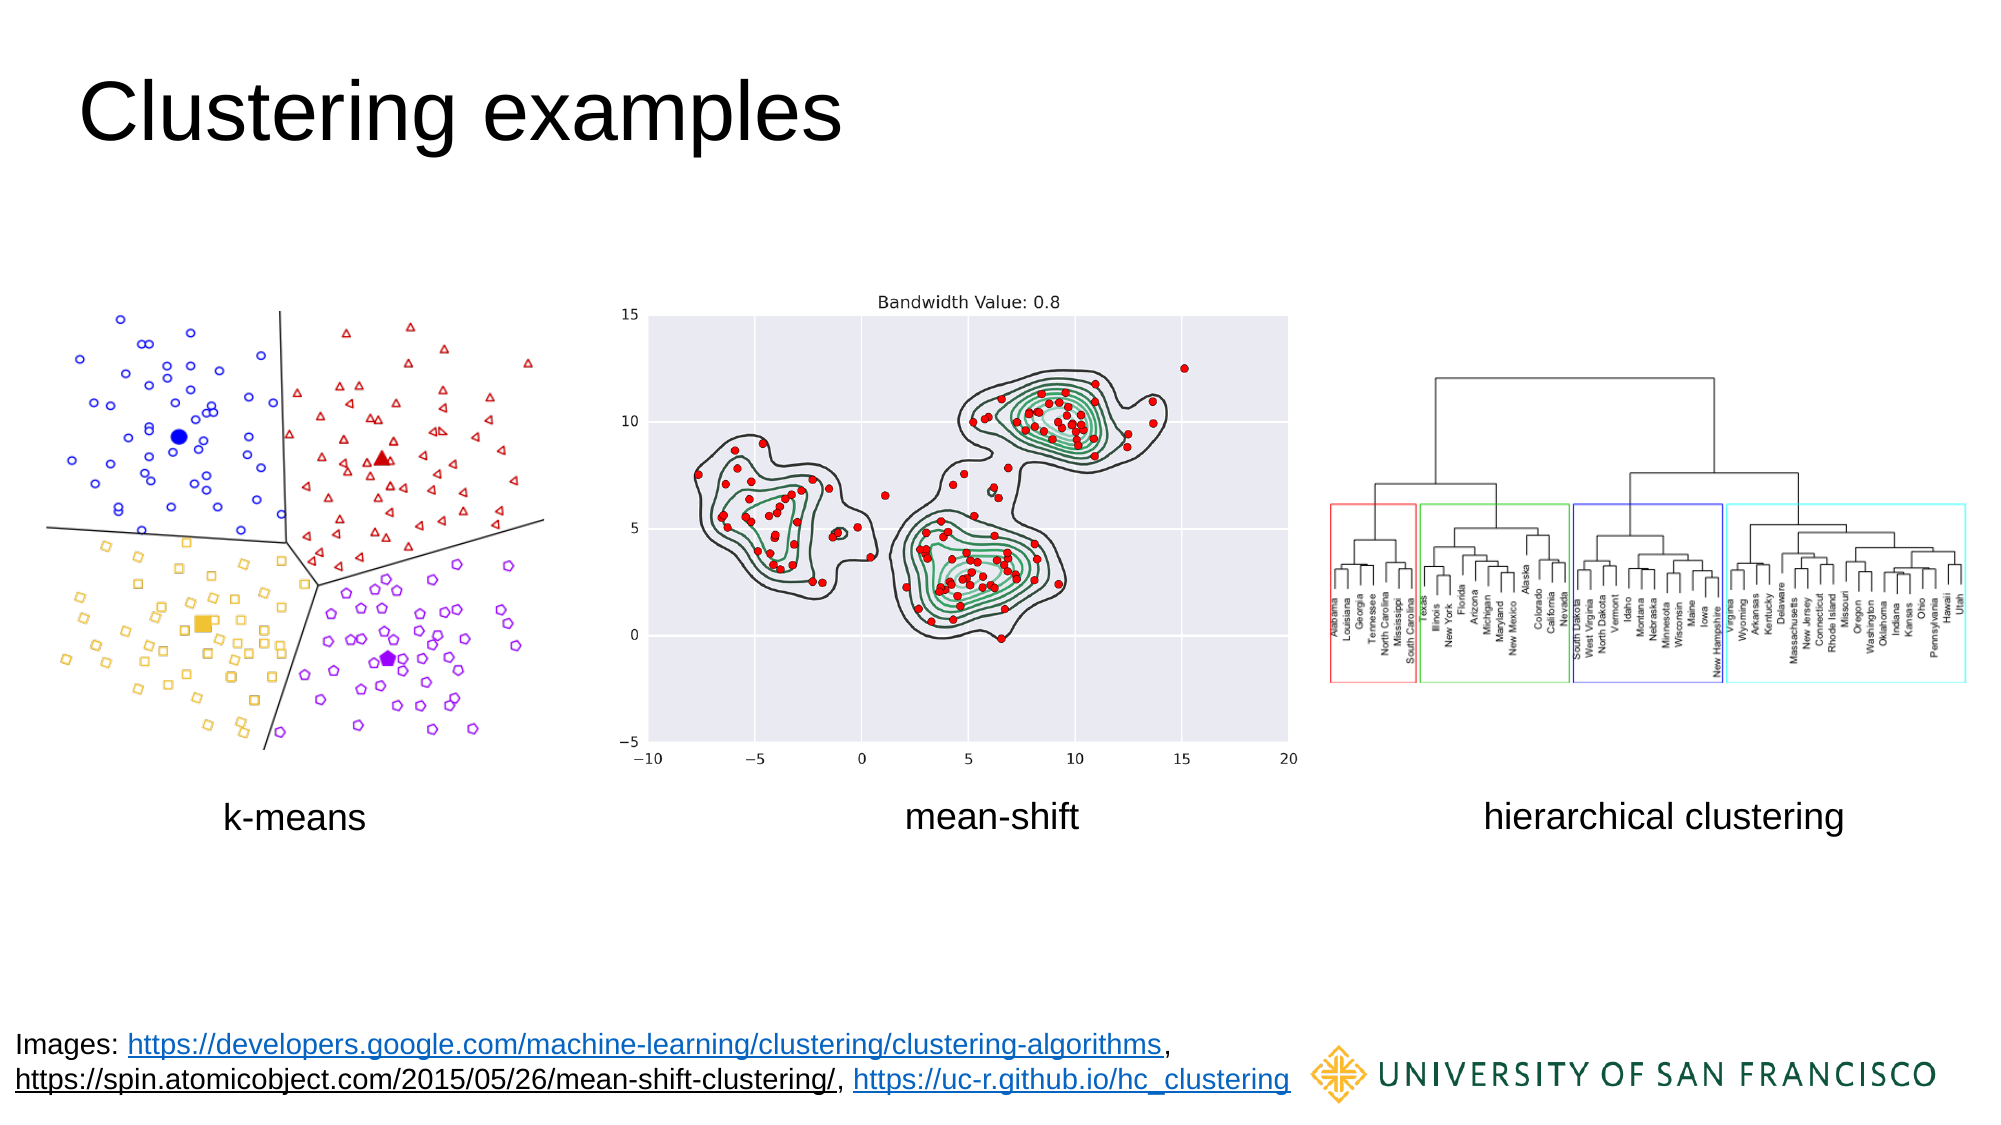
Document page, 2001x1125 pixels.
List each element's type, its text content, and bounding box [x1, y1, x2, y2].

text_box Images: https://developers.google.com/machine-learning/clustering/clustering-algorithms, https://spin.atomicobject.com/2015/05/26/mean-shift-clustering/, https://uc-r.github.io/hc_clustering [0, 1018, 1306, 1103]
picture [609, 284, 1307, 777]
picture [1326, 374, 1973, 687]
text_box hierarchical clustering [1468, 784, 1860, 845]
title Clustering examples [63, 59, 1863, 167]
text_box k-means [208, 785, 382, 846]
text_box mean-shift [890, 784, 1095, 845]
picture [46, 311, 545, 750]
